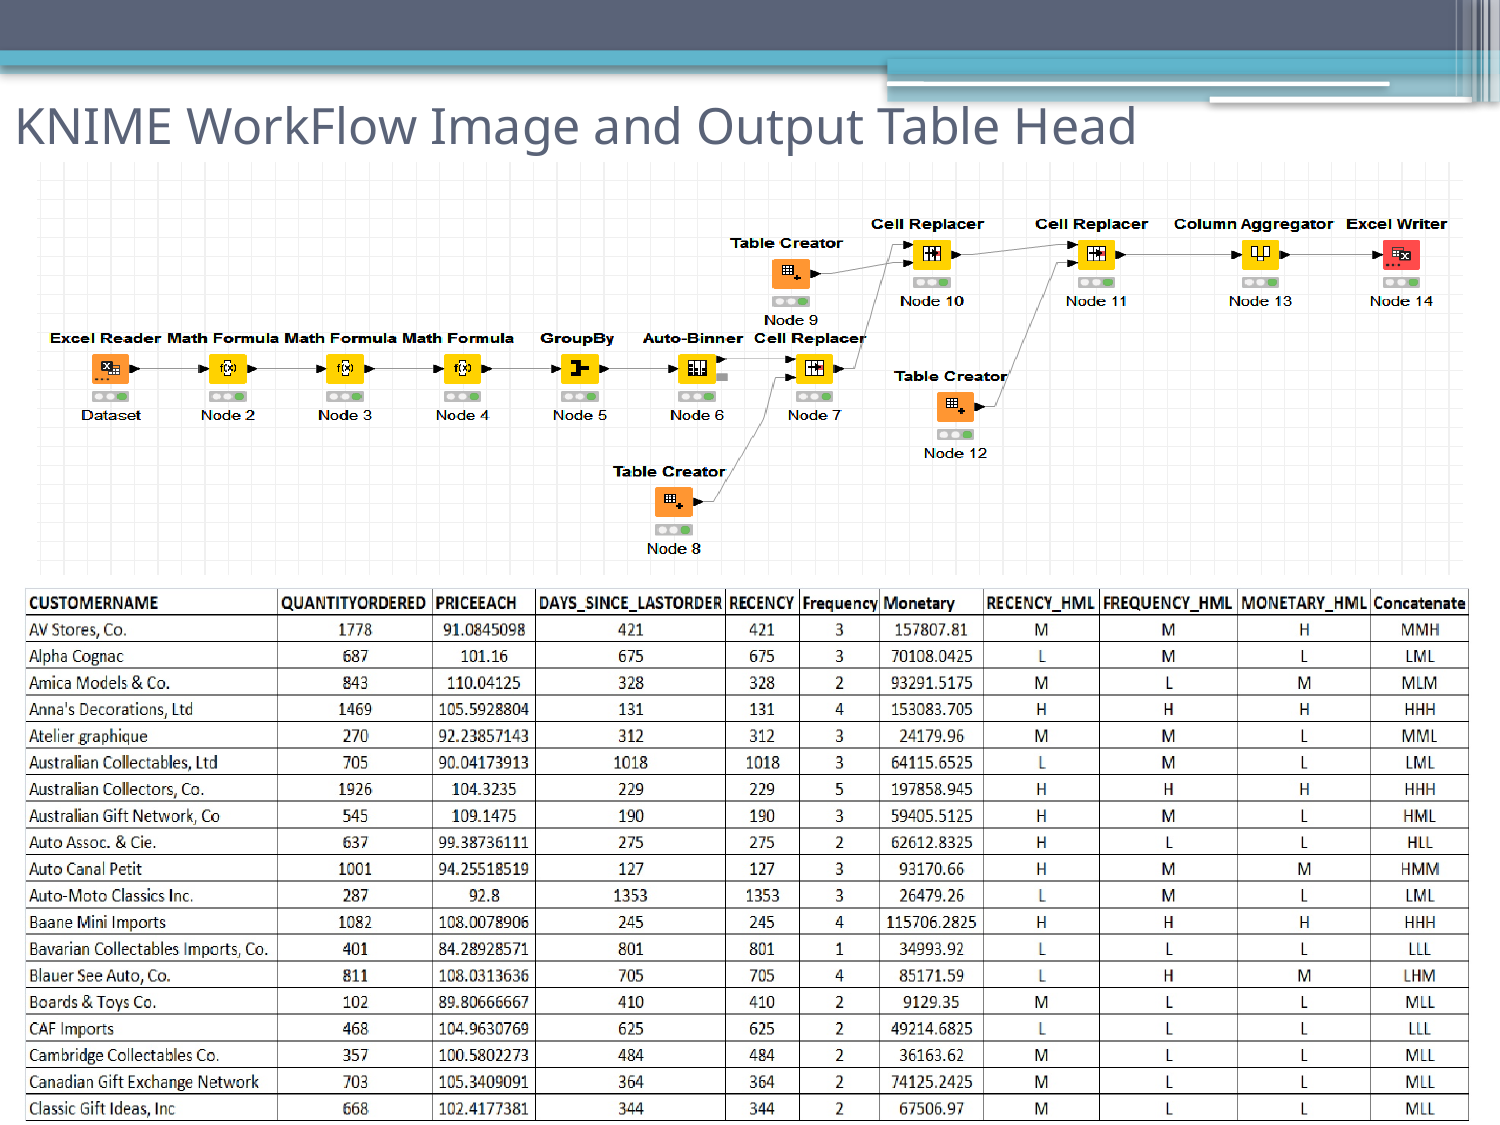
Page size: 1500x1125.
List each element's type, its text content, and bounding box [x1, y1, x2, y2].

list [37, 162, 1463, 576]
title KNIME WorkFlow Image and Output Table Head [0, 37, 1350, 213]
picture [24, 587, 1476, 1125]
